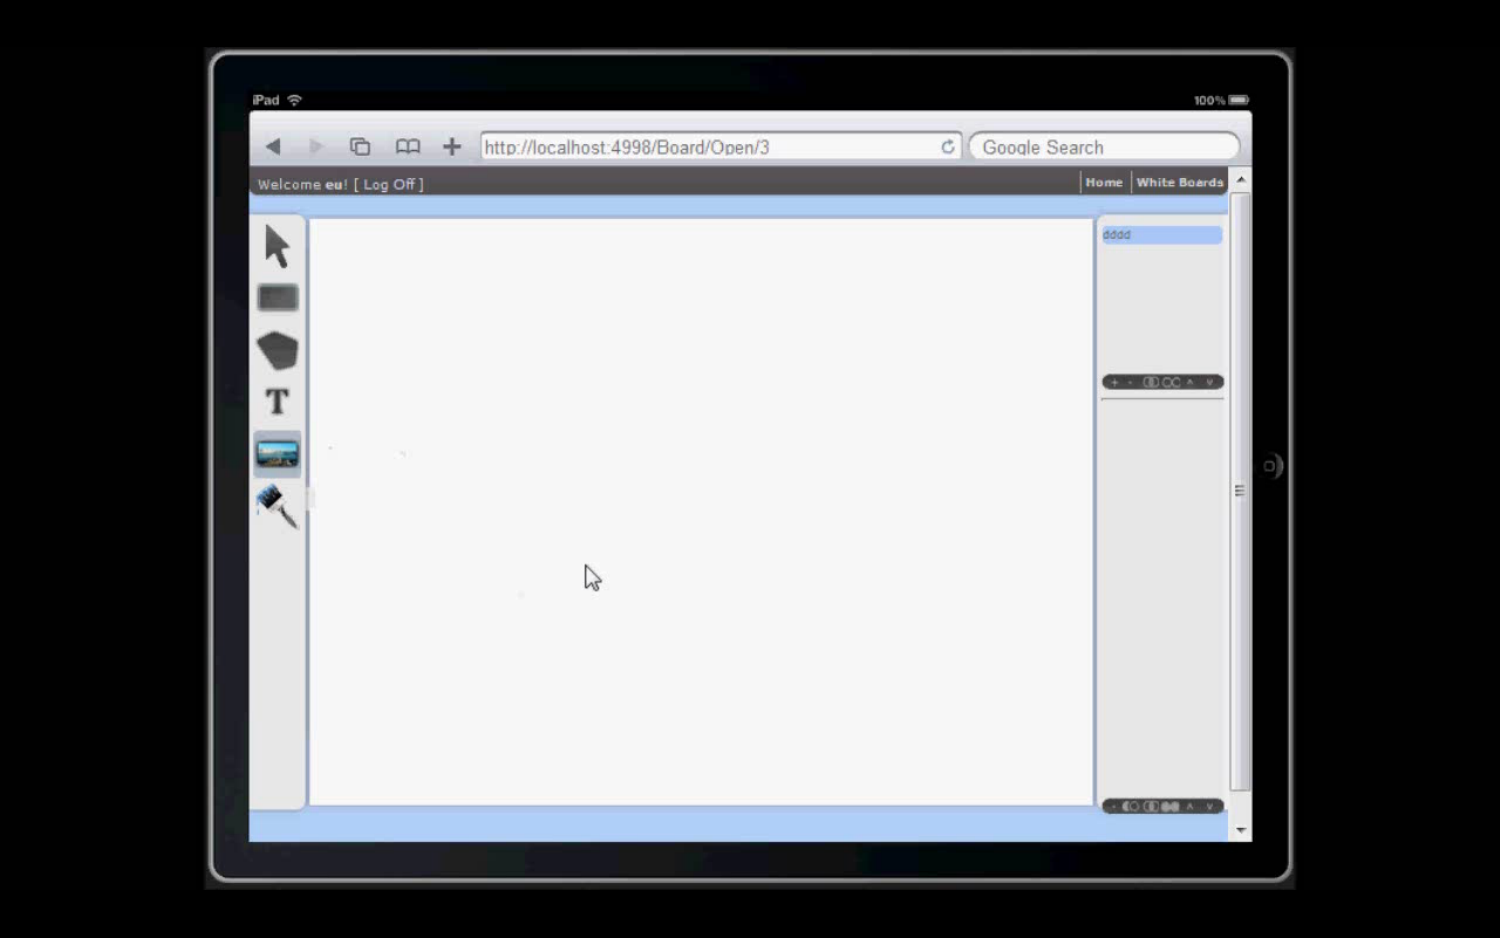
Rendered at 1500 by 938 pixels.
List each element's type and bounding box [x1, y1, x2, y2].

text_box [0, 46, 1500, 891]
